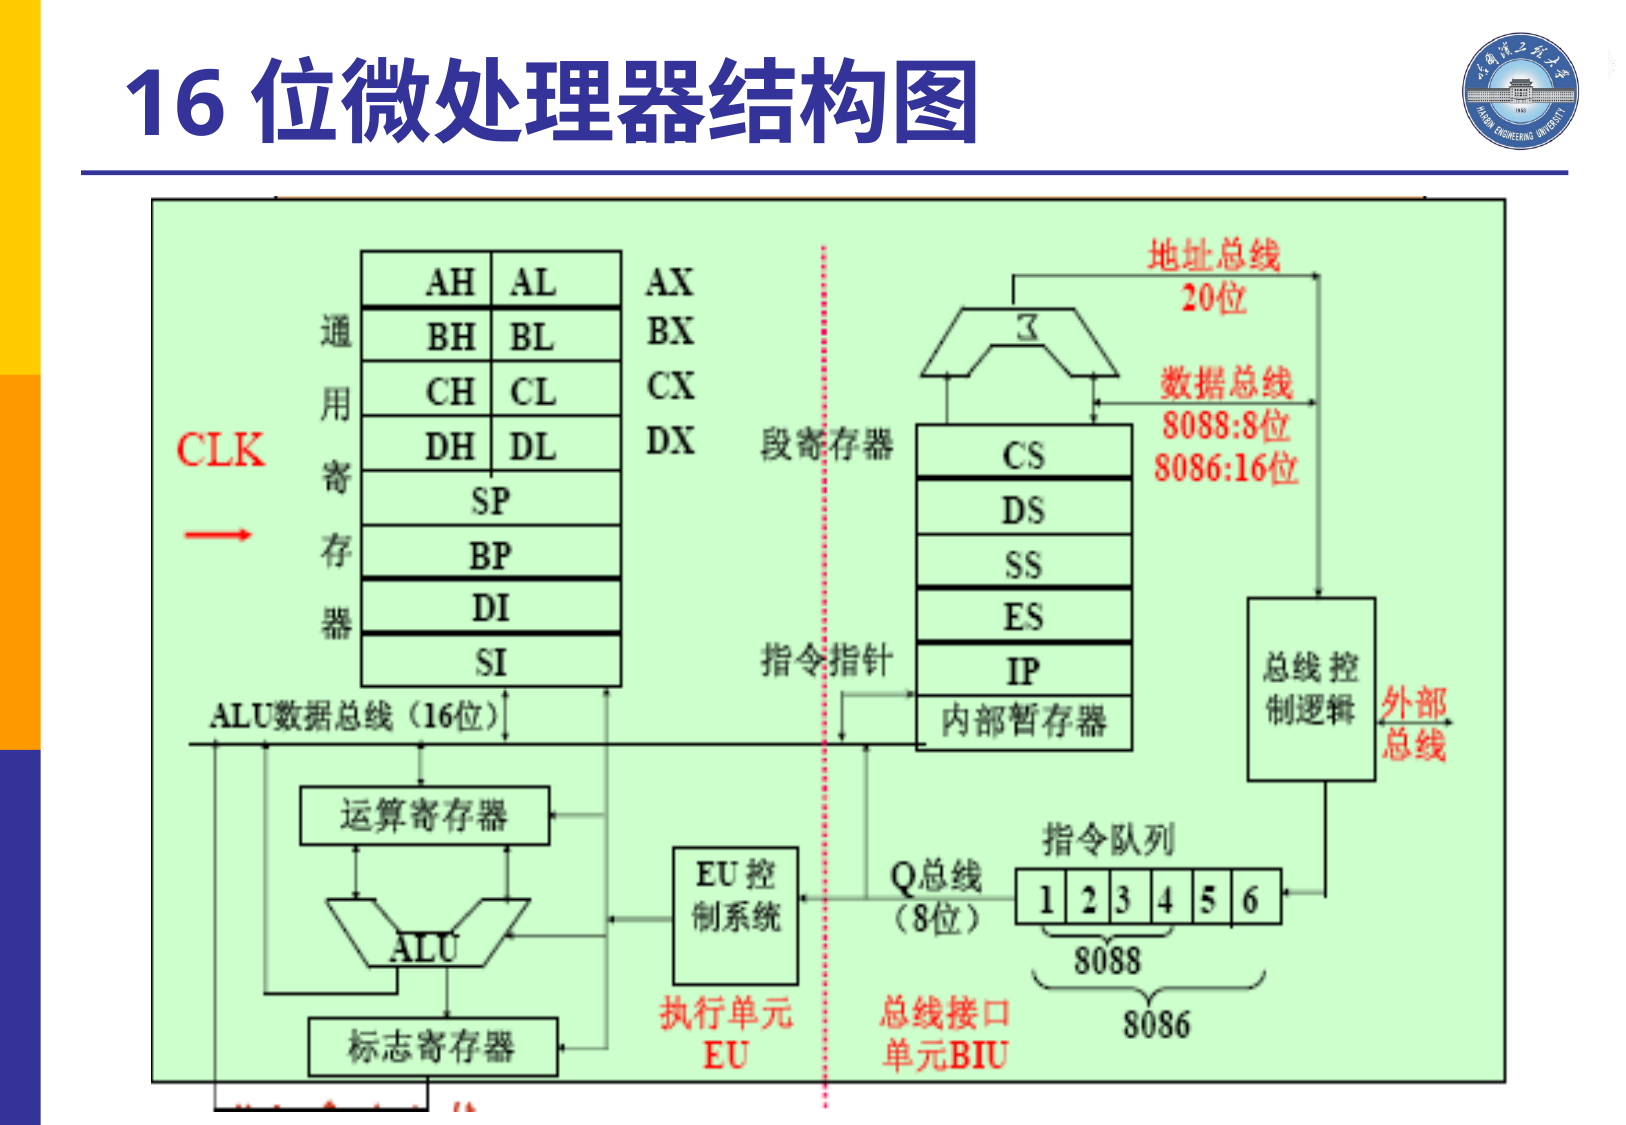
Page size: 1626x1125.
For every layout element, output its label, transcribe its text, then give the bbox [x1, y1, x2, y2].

picture [150, 195, 1510, 1113]
title 16位微处理器结构图 [81, 30, 1569, 161]
picture [1250, 9, 1616, 165]
